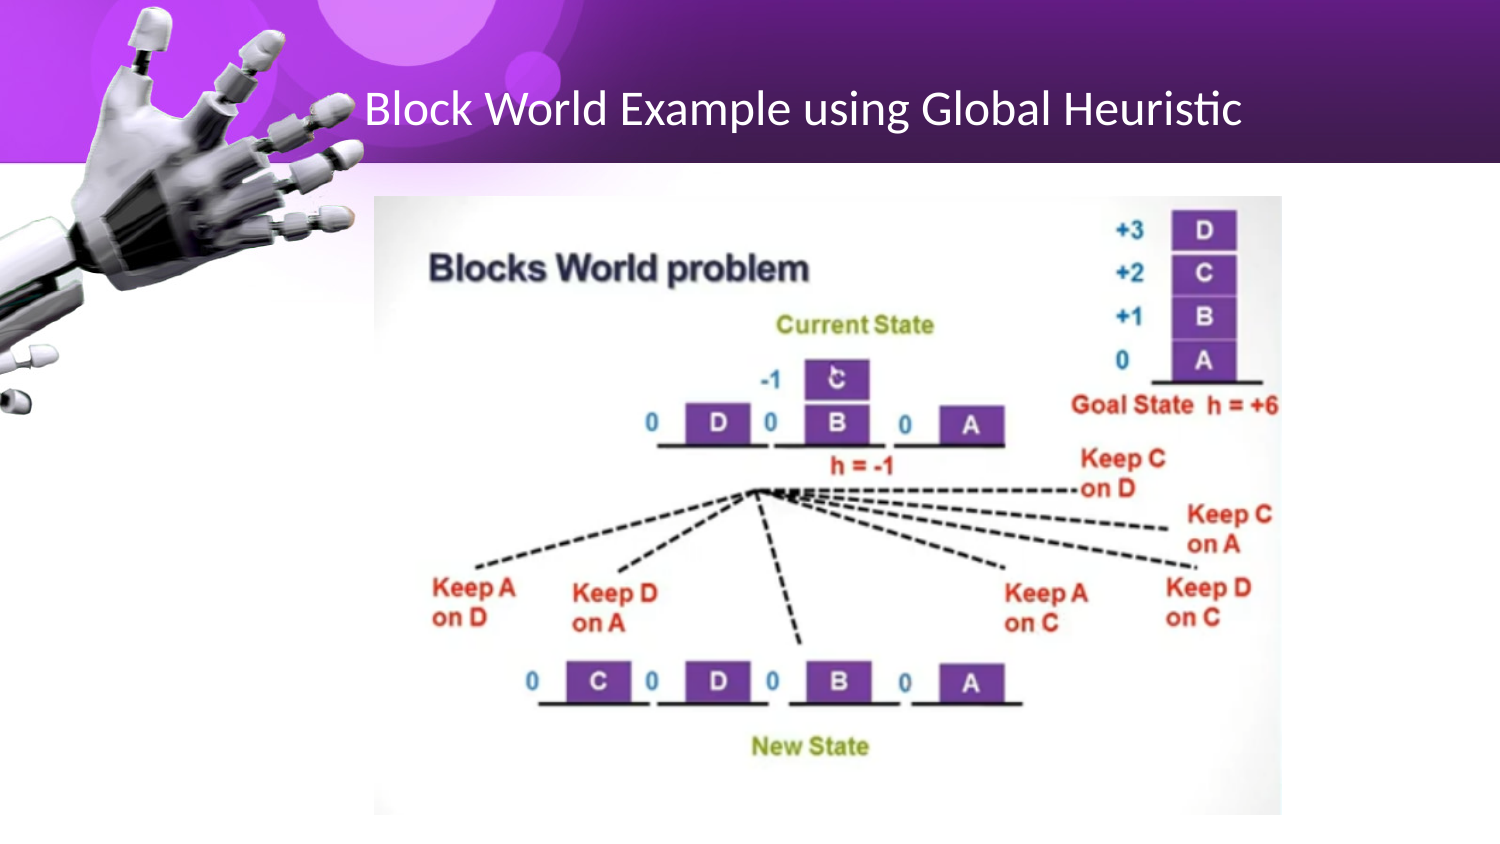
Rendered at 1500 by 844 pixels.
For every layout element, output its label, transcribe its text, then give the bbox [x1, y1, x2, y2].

picture [0, 0, 1500, 844]
title Block World Example using Global Heuristic [349, 46, 1402, 166]
